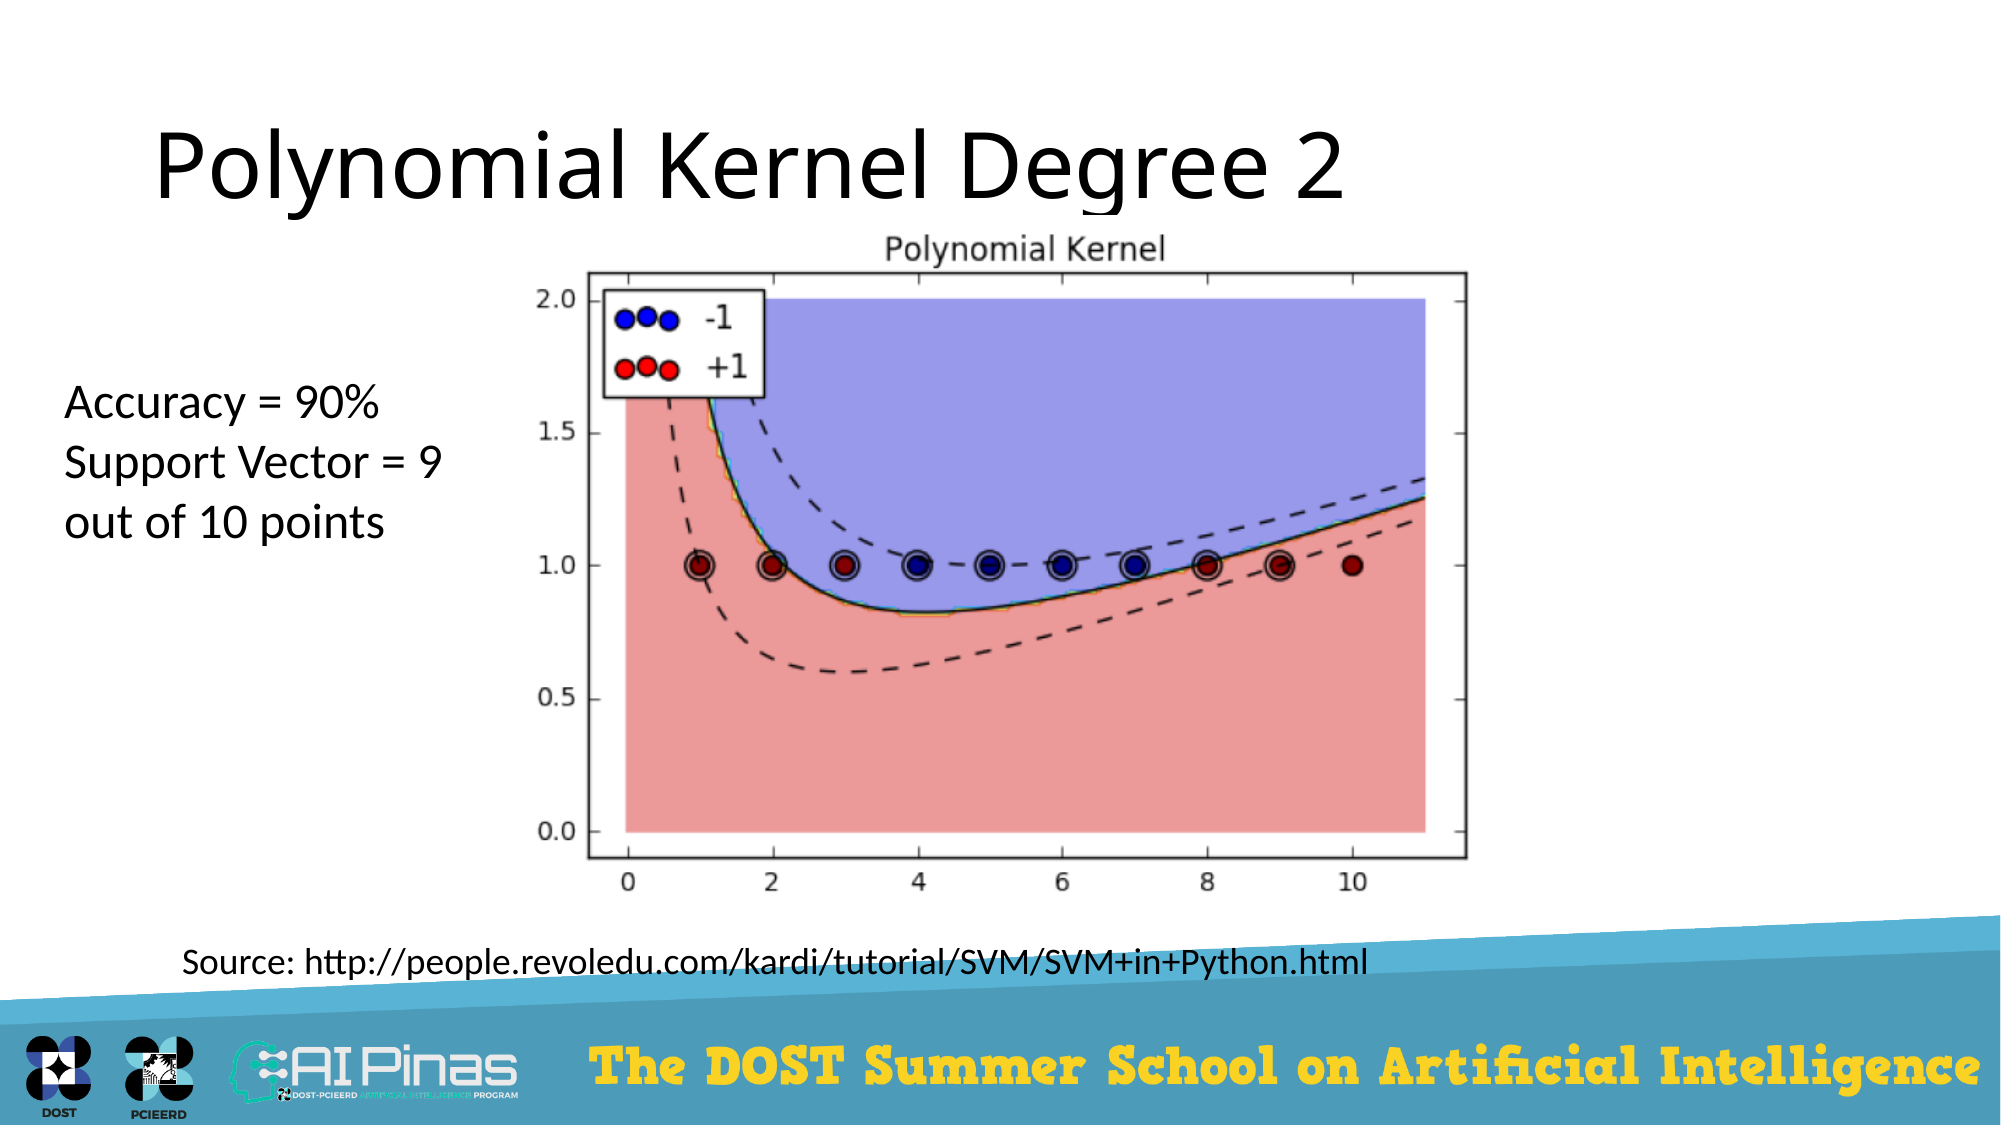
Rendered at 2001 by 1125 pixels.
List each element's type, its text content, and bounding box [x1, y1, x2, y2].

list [513, 215, 1511, 930]
text_box Source: http://people.revoledu.com/kardi/tutorial/SVM/SVM+in+Python.html [167, 929, 1393, 1006]
picture [0, 0, 2001, 1125]
text_box Accuracy = 90% Support Vector = 9 out of 10 points [49, 361, 502, 557]
title Polynomial Kernel Degree 2 [137, 59, 1863, 278]
